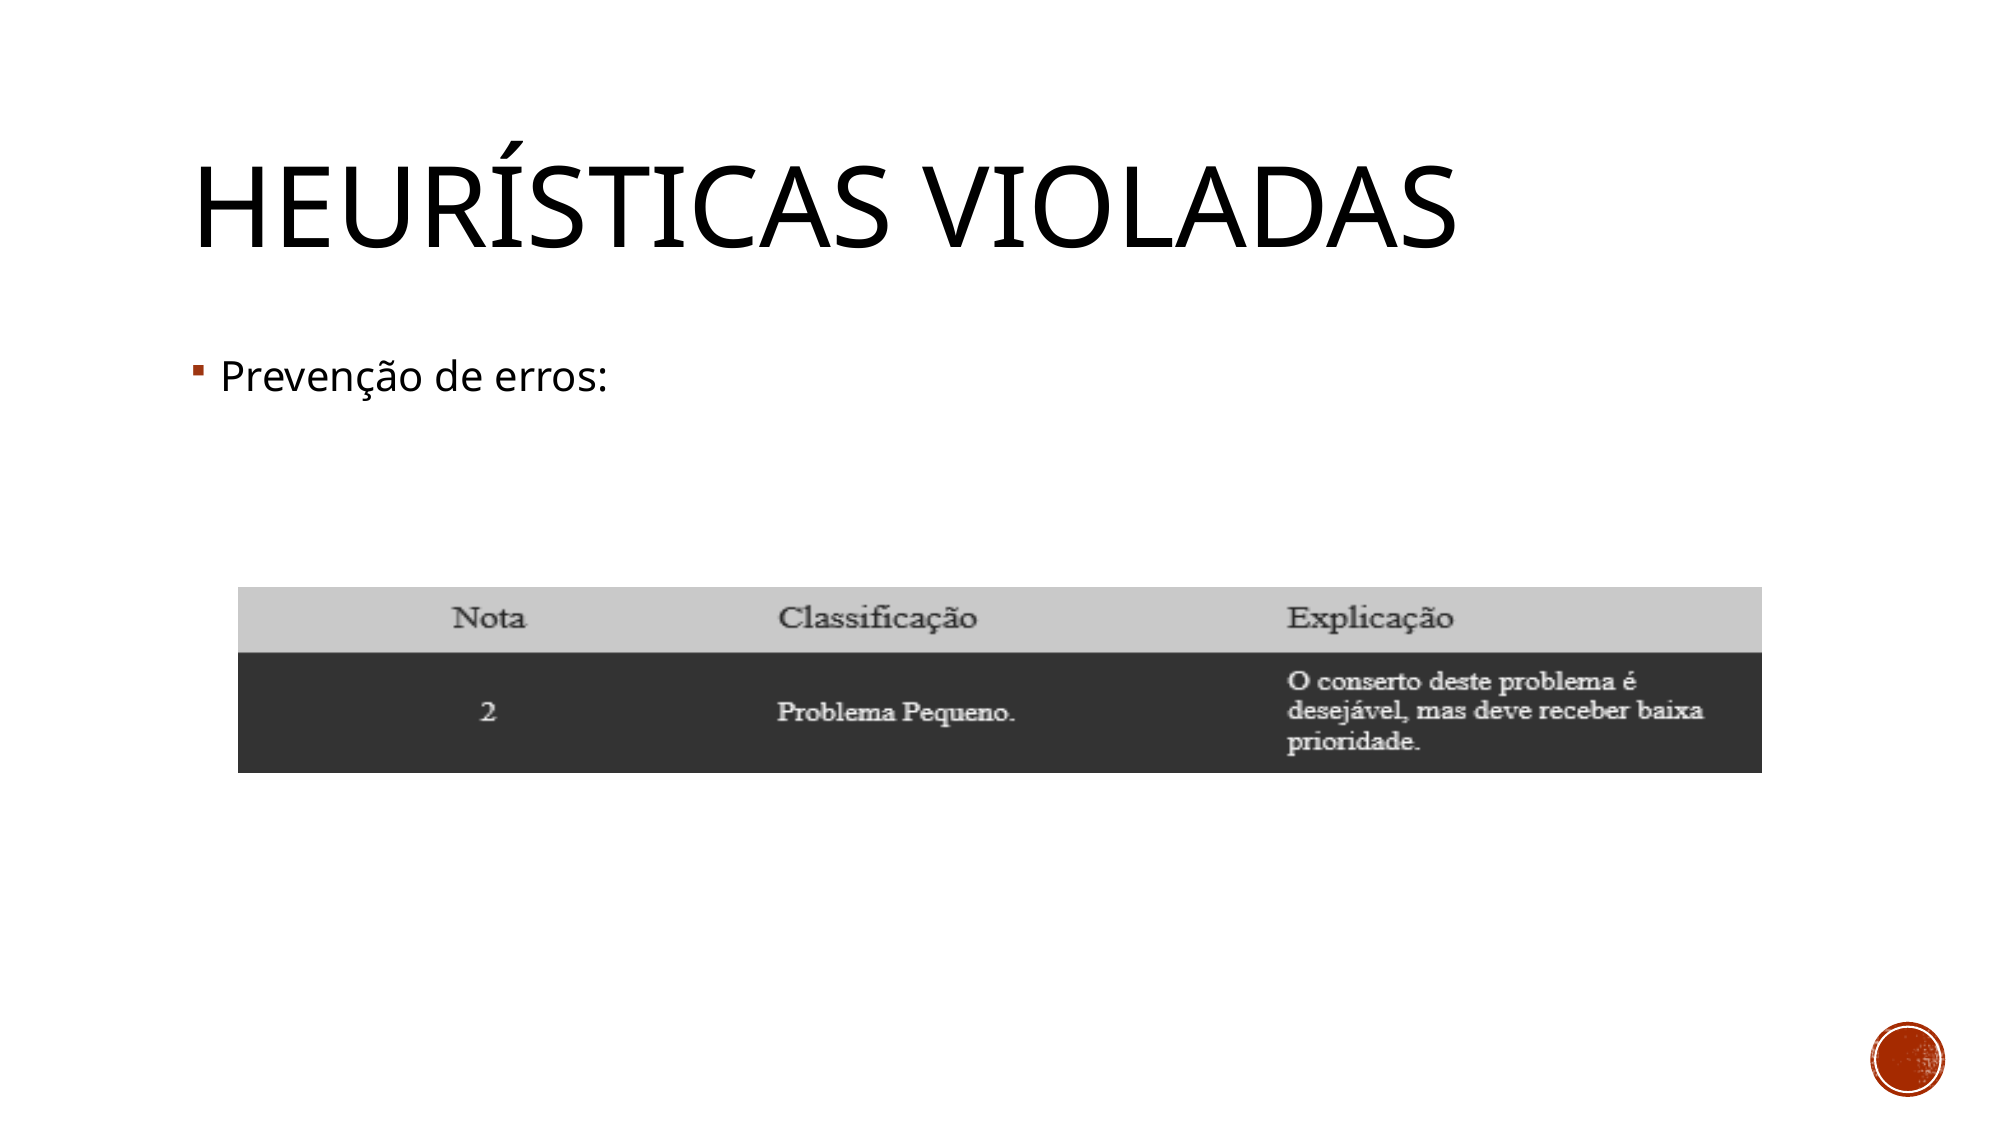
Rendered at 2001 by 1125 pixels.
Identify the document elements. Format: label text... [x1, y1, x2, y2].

title Heurísticas violadas [175, 79, 1826, 344]
picture [238, 588, 1763, 774]
list Prevenção de erros: [175, 348, 1826, 1013]
